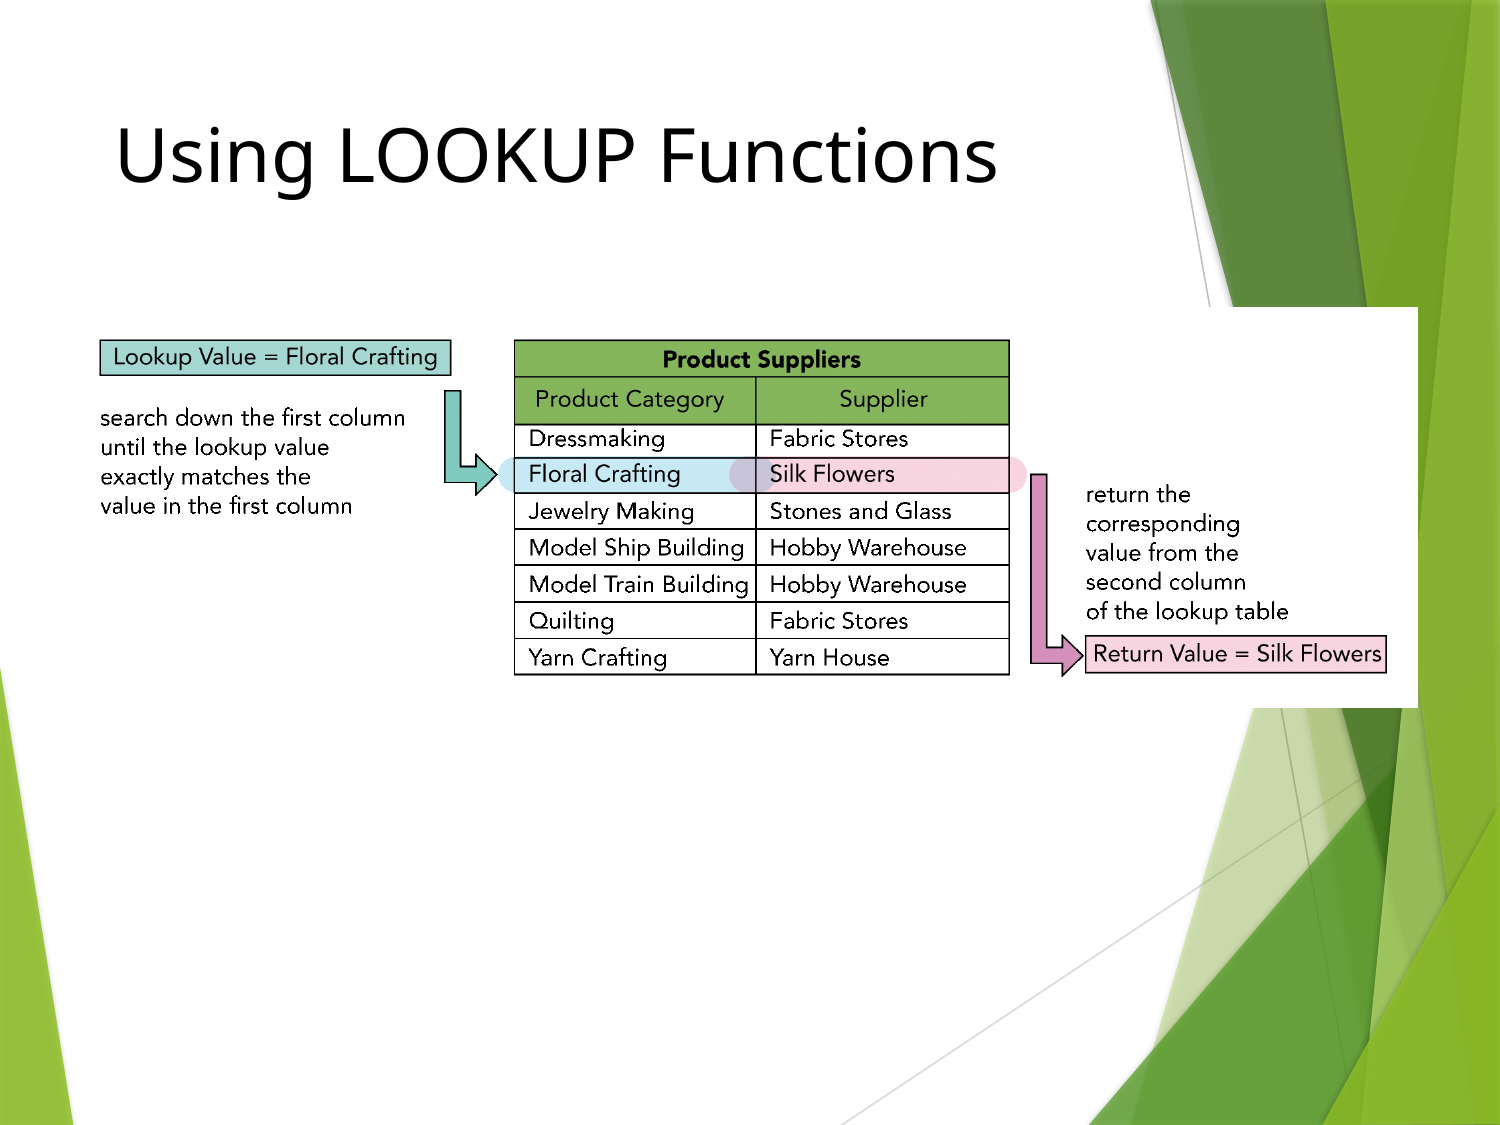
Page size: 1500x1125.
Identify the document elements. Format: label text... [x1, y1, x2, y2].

picture [67, 307, 1419, 709]
title Using LOOKUP Functions [99, 99, 1142, 216]
